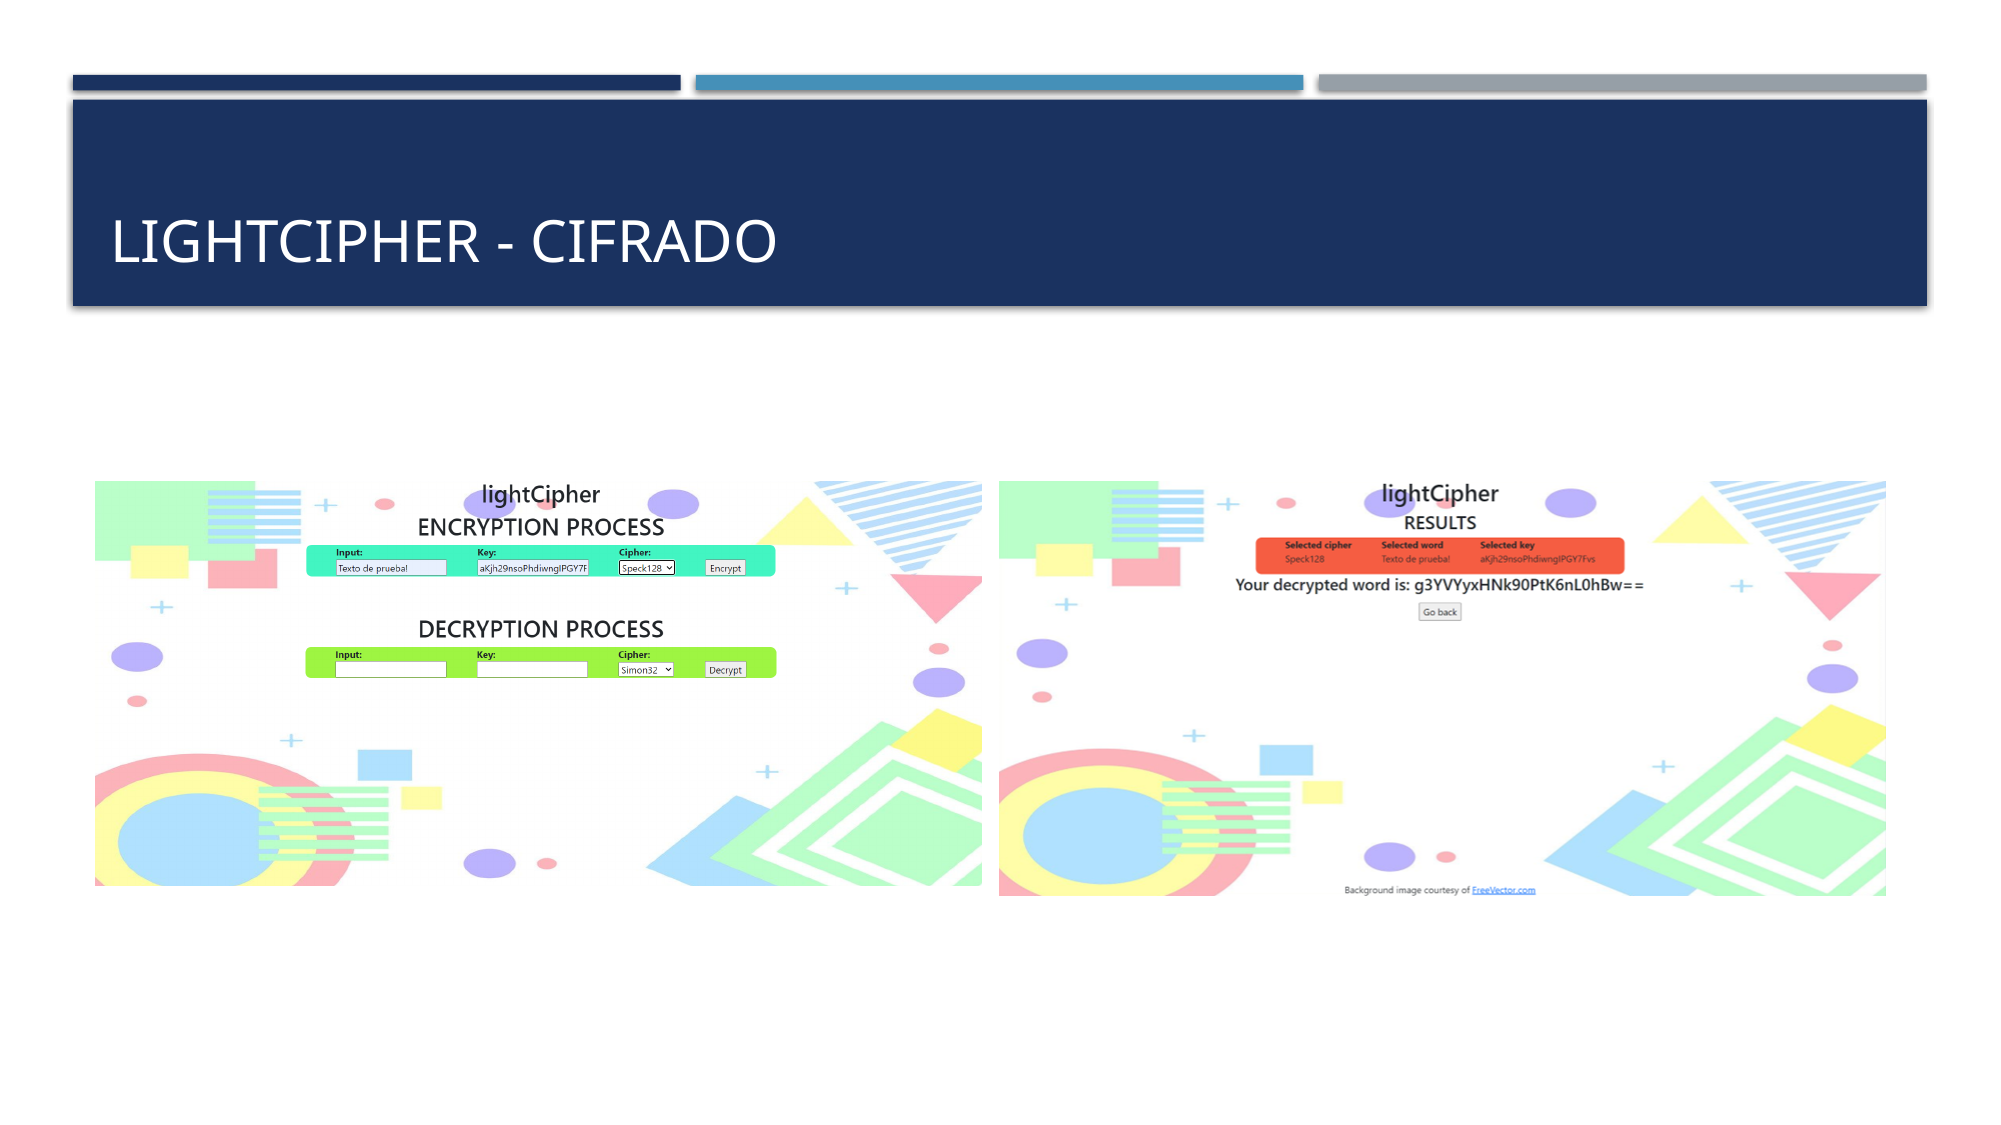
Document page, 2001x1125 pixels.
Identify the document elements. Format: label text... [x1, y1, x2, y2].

picture [94, 480, 982, 887]
picture [999, 480, 1887, 897]
title LIGHTCIPHER - CIFRADO [95, 119, 1905, 282]
